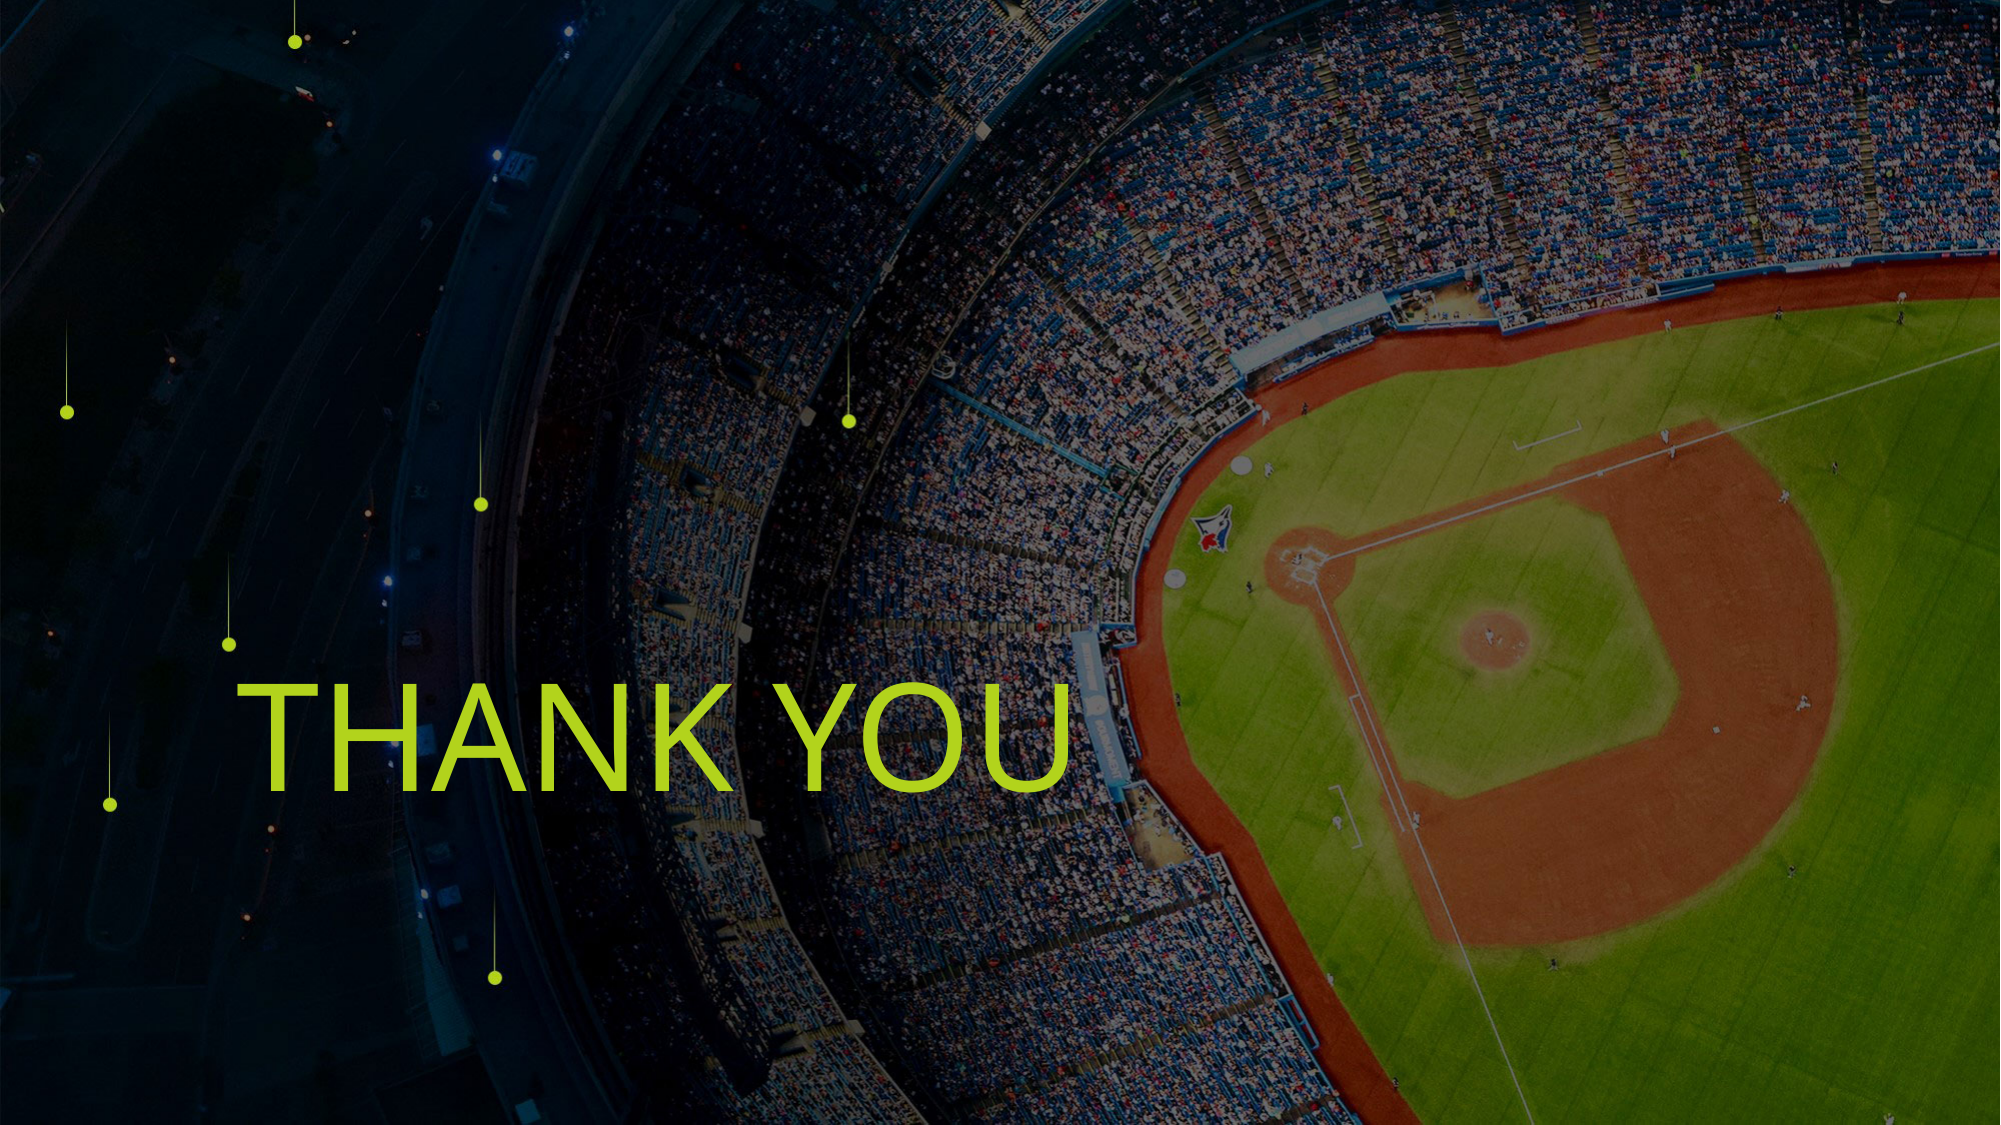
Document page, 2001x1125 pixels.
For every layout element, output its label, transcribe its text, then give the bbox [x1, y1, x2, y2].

title THANK YOU [220, 633, 1176, 858]
picture [0, 0, 2000, 1125]
